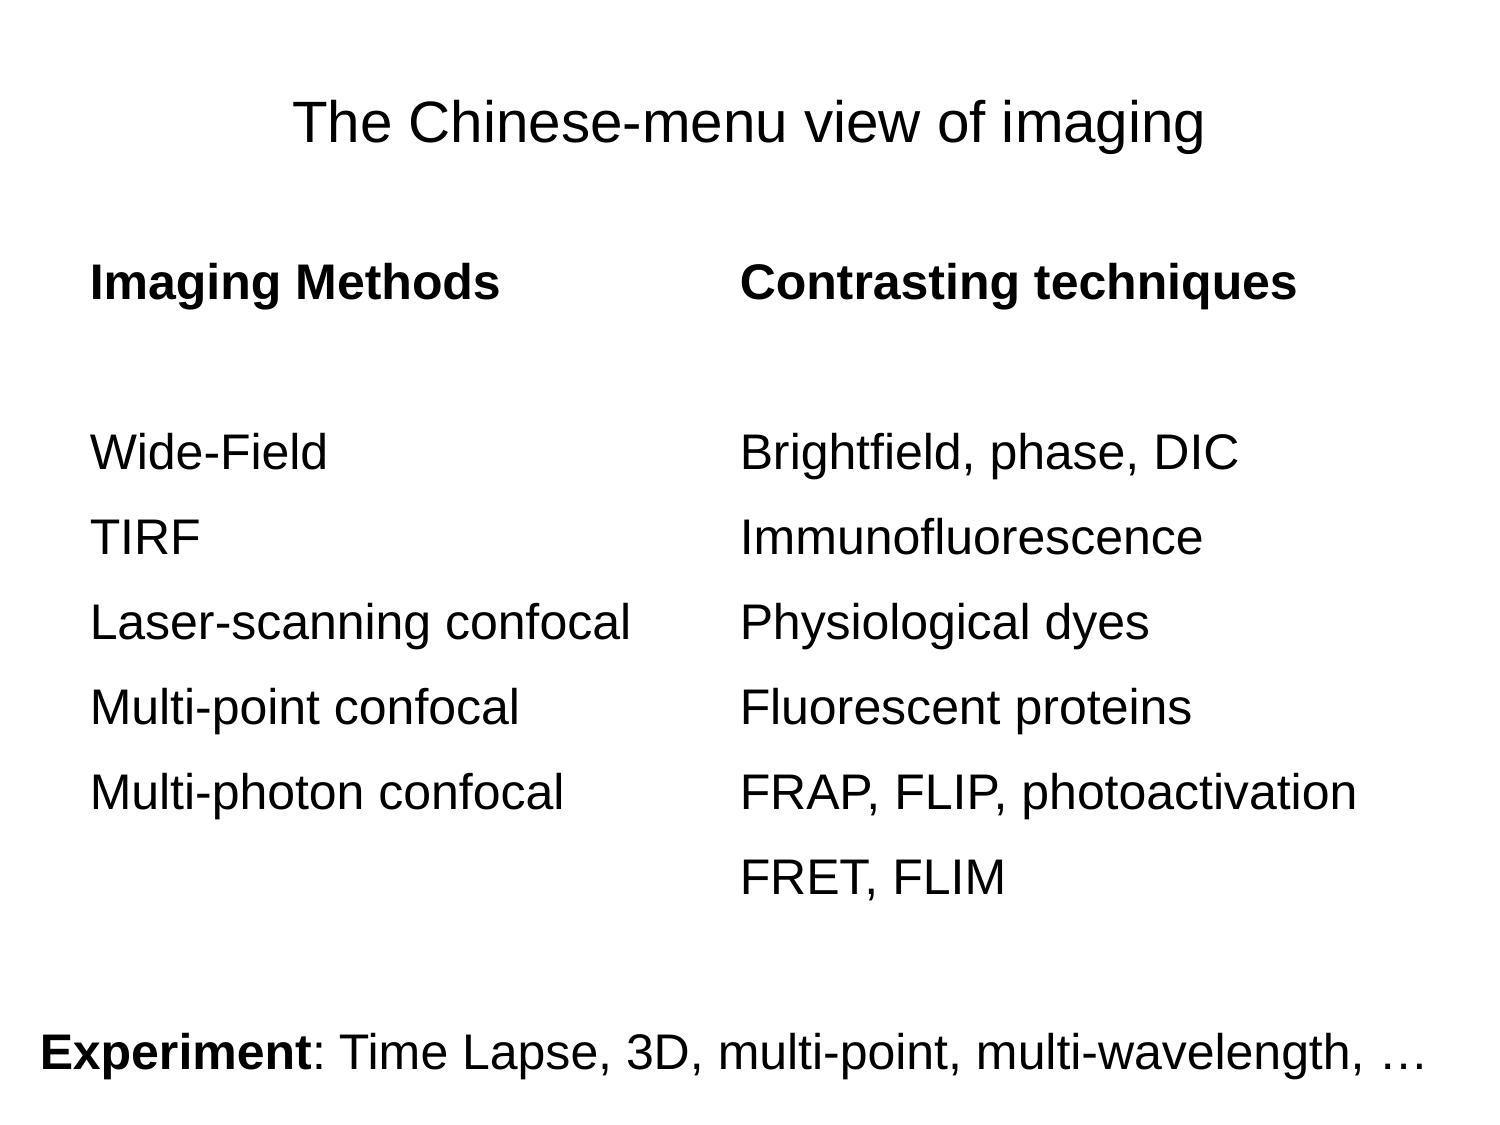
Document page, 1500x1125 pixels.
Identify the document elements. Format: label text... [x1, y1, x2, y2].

text_box Experiment: Time Lapse, 3D, multi-point, multi-wavelength, … [24, 1012, 1475, 1088]
text_box Imaging Methods Wide-Field TIRF Laser-scanning confocal Multi-point confocal Multi-photon confocal [75, 242, 650, 827]
title The Chinese-menu view of imaging [74, 24, 1426, 213]
text_box Contrasting techniques Brightfield, phase, DIC Immunofluorescence Physiological dyes Fluorescent proteins FRAP, FLIP, photoactivation FRET, FLIM [725, 242, 1425, 912]
